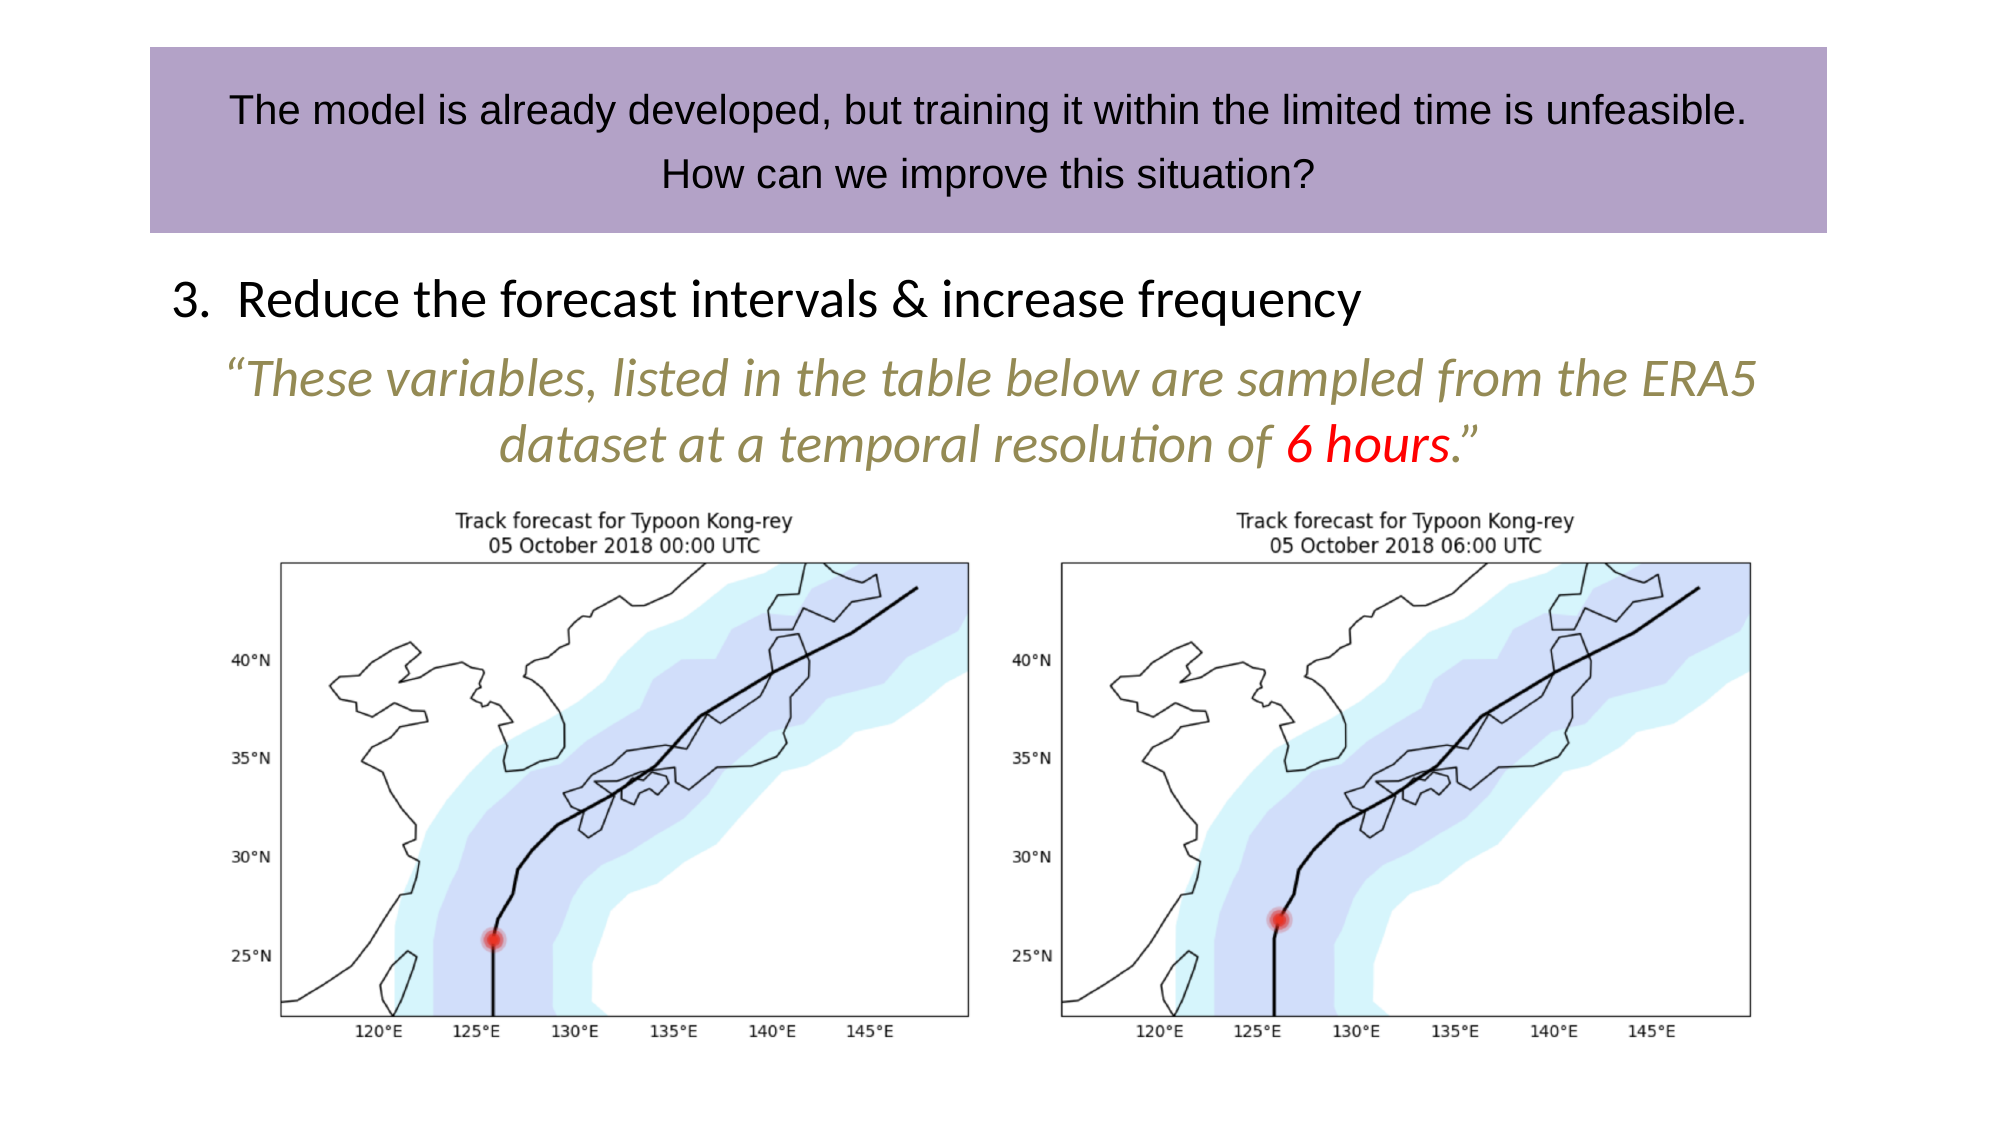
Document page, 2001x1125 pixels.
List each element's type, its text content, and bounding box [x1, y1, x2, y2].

picture [229, 509, 975, 1045]
list 3. Reduce the forecast intervals & increase frequency “These variables, listed in the table below are sampled from the ERA5 dataset at a temporal resolution of 6 hours.” [80, 255, 1827, 487]
text_box The model is already developed, but training it within the limited time is unfeasible. How can we improve this situation? [148, 45, 1829, 235]
picture [1005, 509, 1756, 1045]
